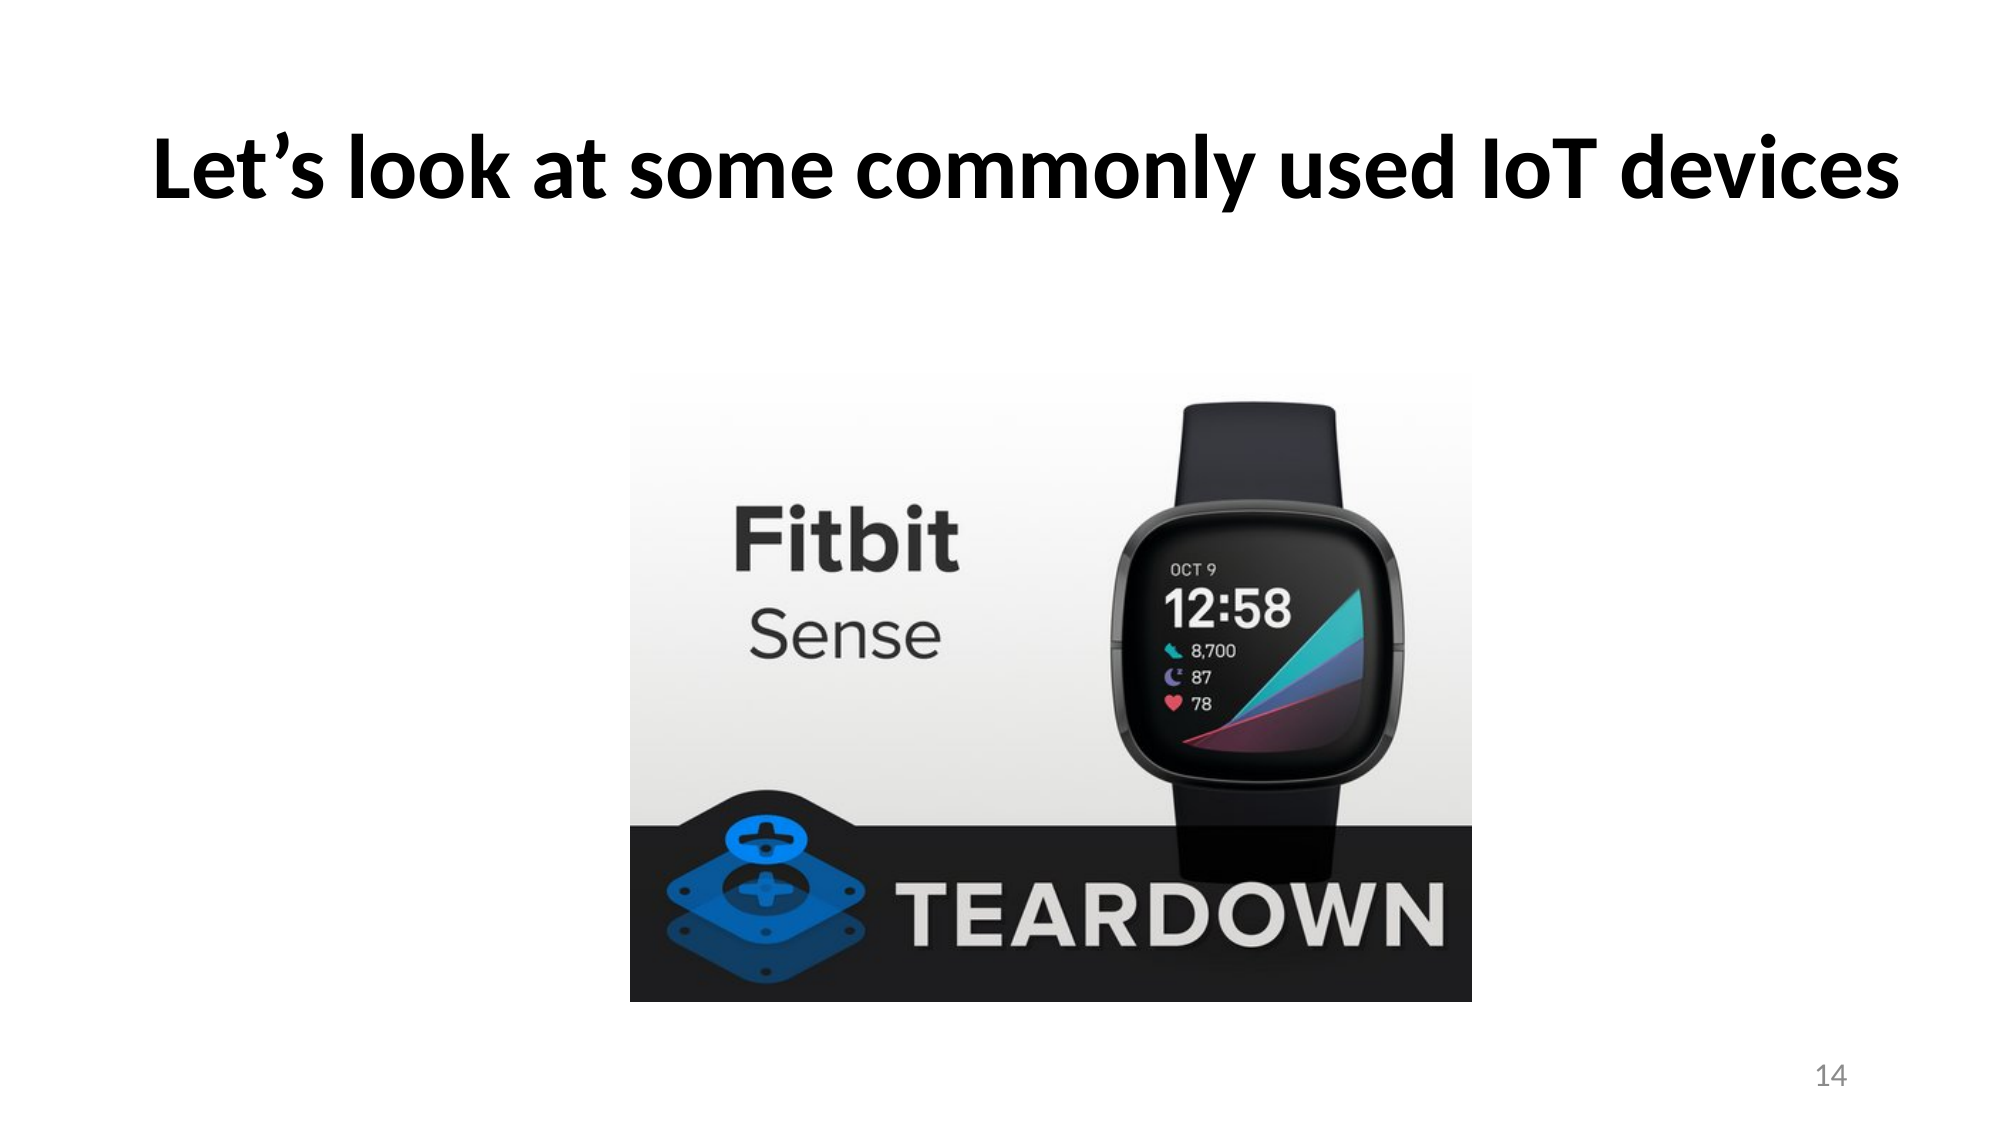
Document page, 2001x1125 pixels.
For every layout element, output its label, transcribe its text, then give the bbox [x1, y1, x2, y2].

slide_number 14 [1412, 1042, 1863, 1103]
title Let’s look at some commonly used IoT devices [137, 59, 1922, 278]
picture [630, 370, 1472, 1002]
